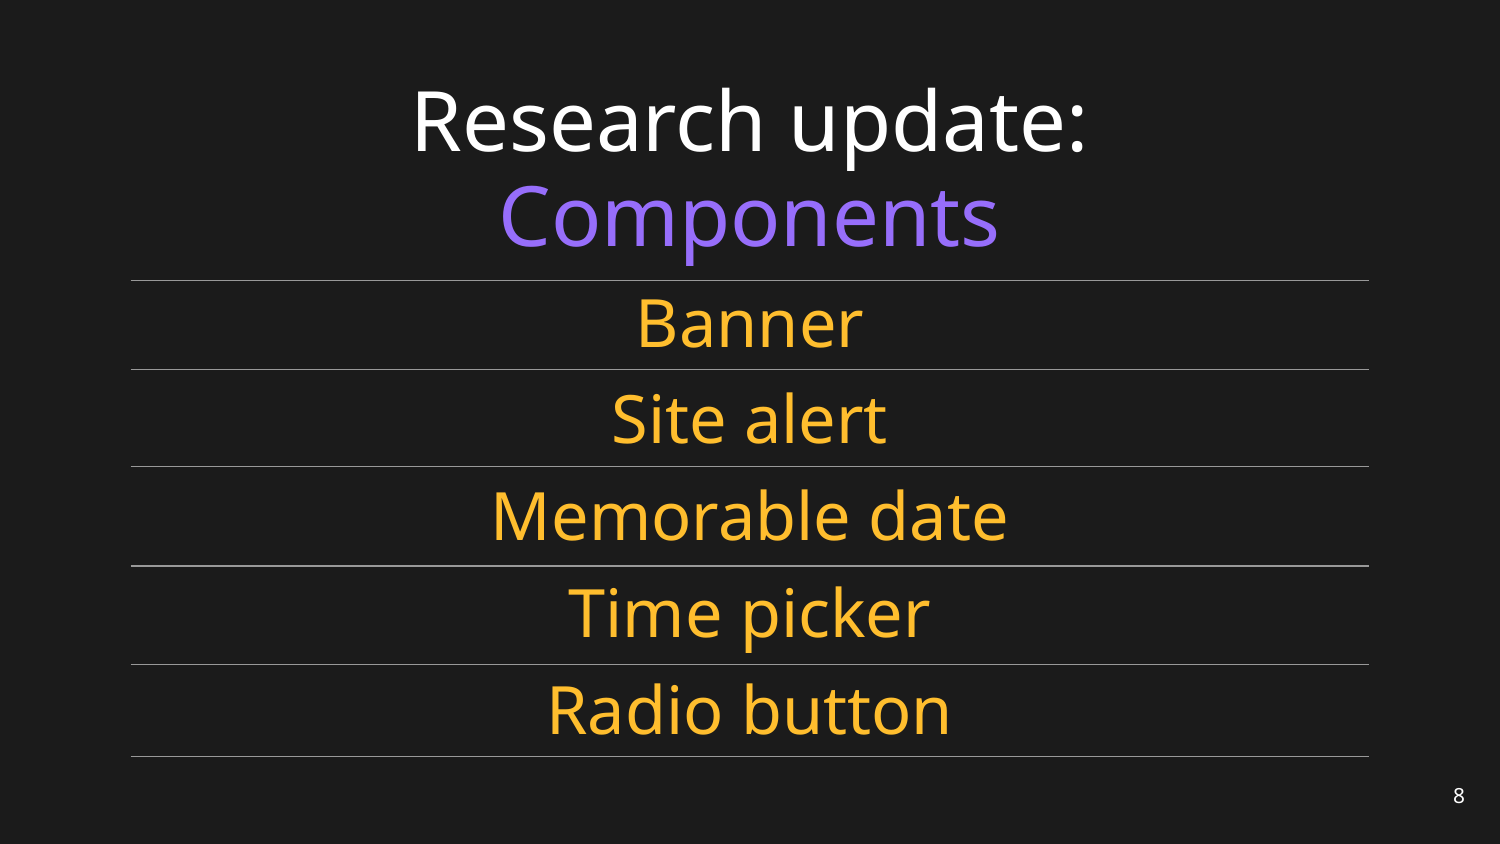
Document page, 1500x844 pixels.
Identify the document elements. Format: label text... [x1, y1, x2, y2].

title Research update: Components Banner Site alert Memorable date Time picker Radio button [51, 72, 1449, 753]
slide_number 8 [1389, 764, 1480, 830]
